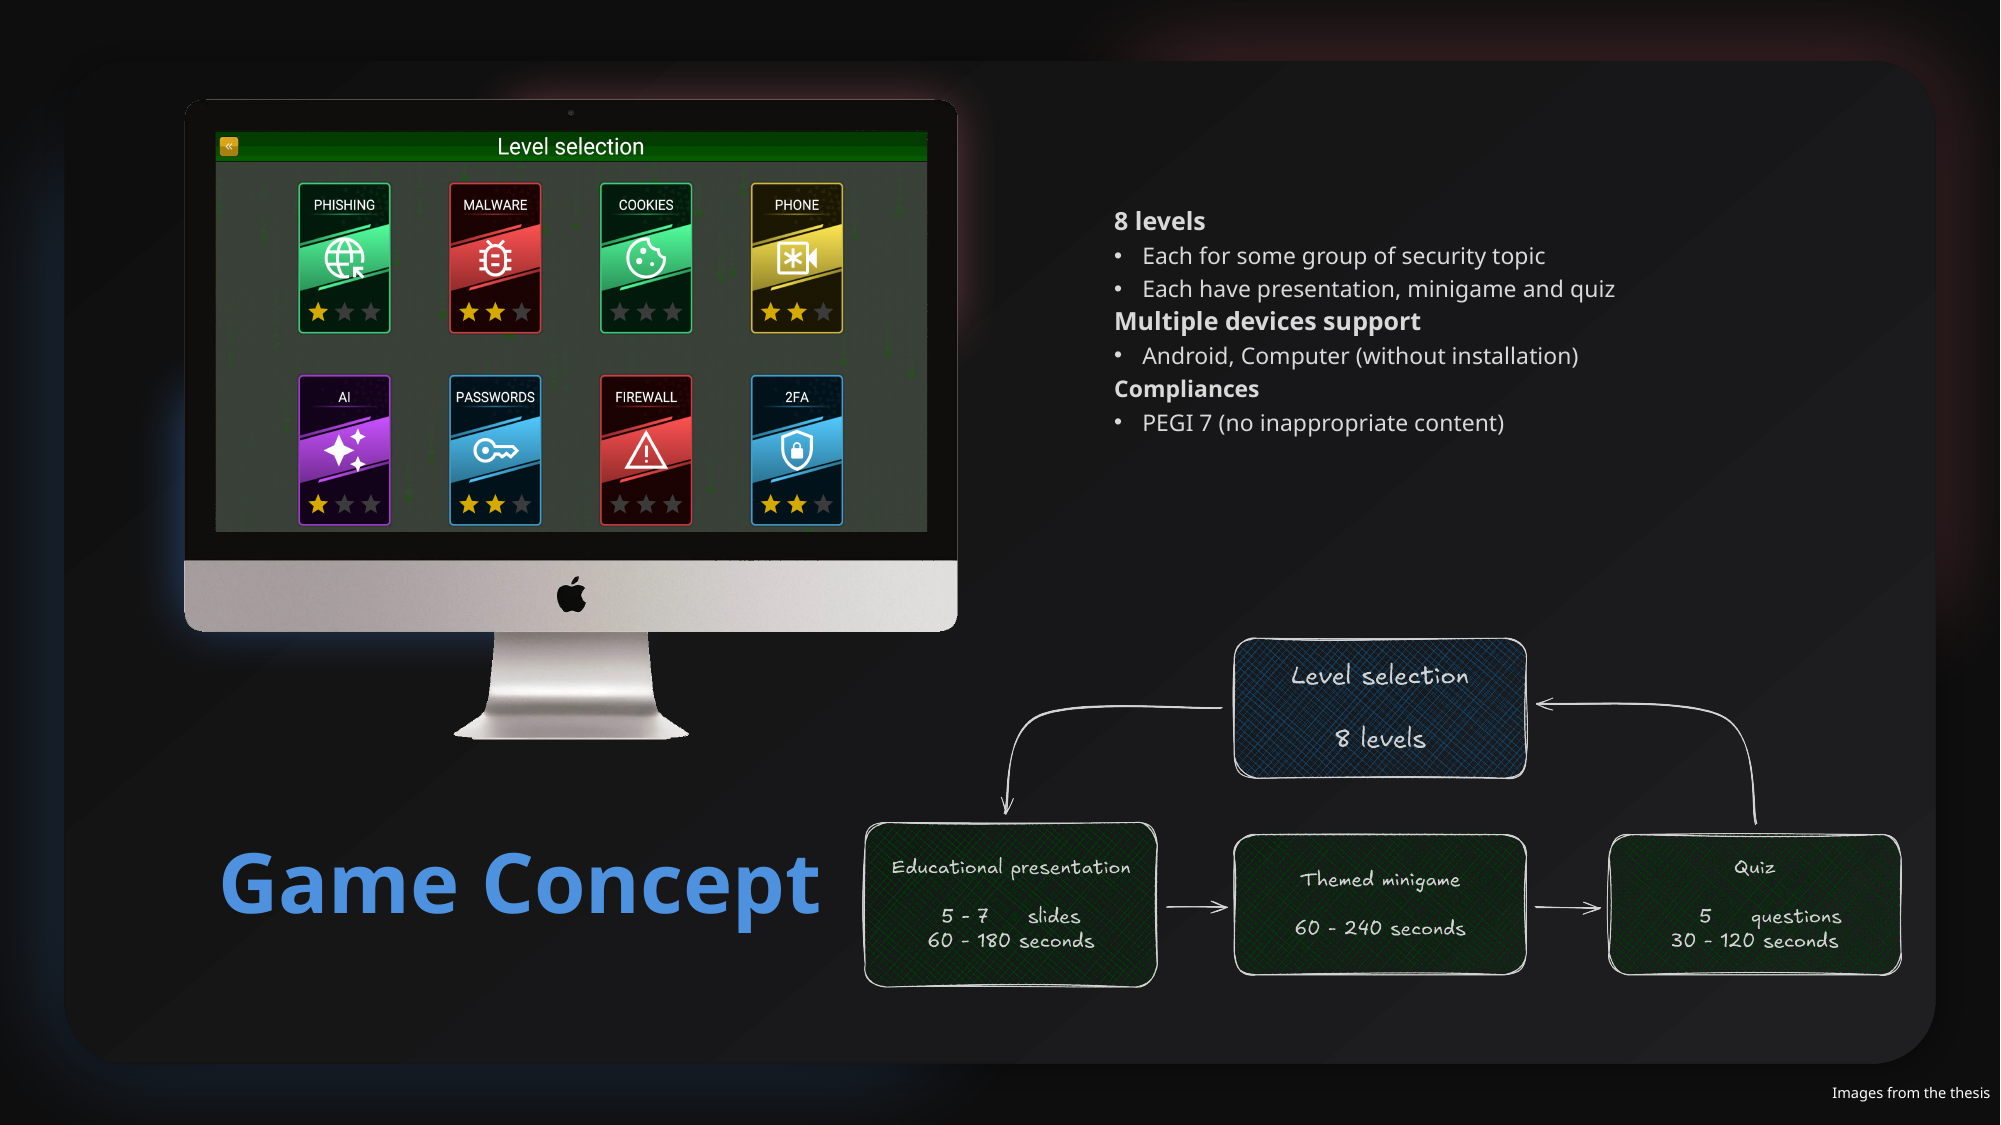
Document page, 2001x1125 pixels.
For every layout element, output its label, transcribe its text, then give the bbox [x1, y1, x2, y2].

text_box 8 levels Each for some group of security topic Each have presentation, minigame and quiz Multiple devices support Android, Computer (without installation) Compliances PEGI 7 (no inappropriate content) [1099, 195, 1858, 443]
picture [184, 98, 1909, 995]
text_box Images from the thesis [1370, 1076, 2000, 1109]
text_box Game Concept [203, 823, 858, 938]
